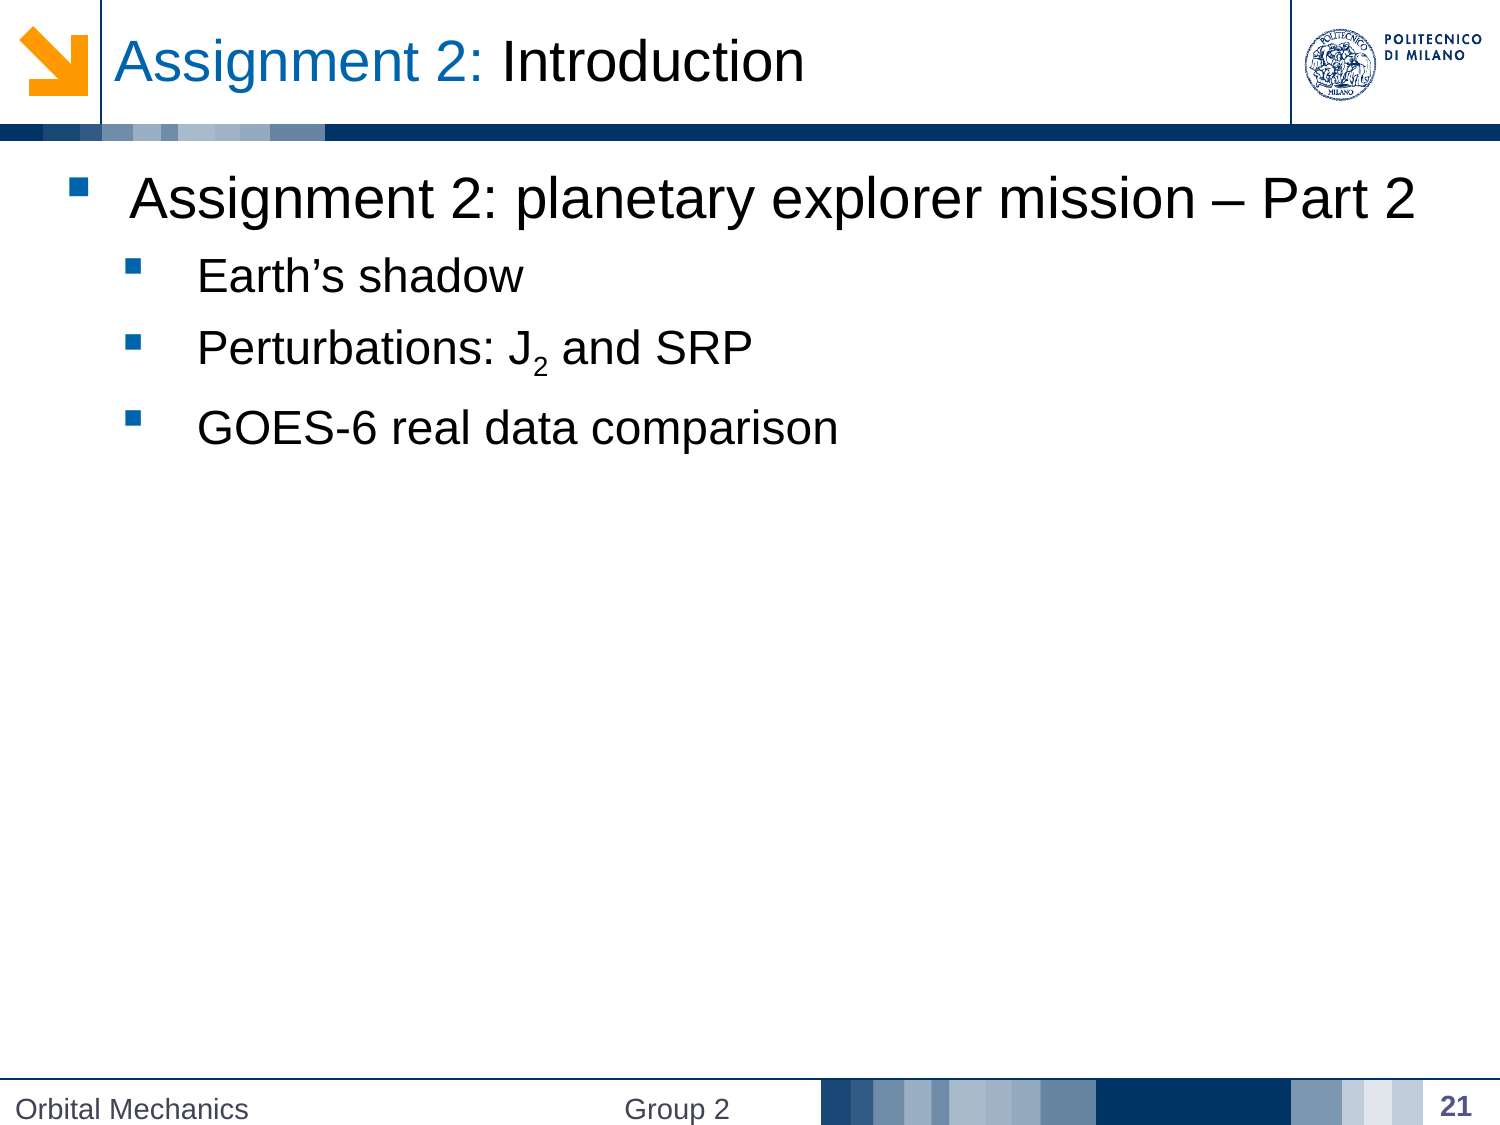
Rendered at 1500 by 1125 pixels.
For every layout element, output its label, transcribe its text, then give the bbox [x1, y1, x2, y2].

list Assignment 2: planetary explorer mission – Part 2 Earth’s shadow Perturbations: J2 and SRP GOES-6 real data comparison [23, 152, 1479, 1055]
slide_number Group 2 [609, 1089, 809, 1125]
slide_number 21 [1412, 1084, 1500, 1125]
title Assignment 2: Introduction [99, 0, 1289, 118]
picture [0, 1078, 1500, 1125]
picture [0, 0, 1500, 141]
footer Orbital Mechanics [0, 1089, 598, 1125]
